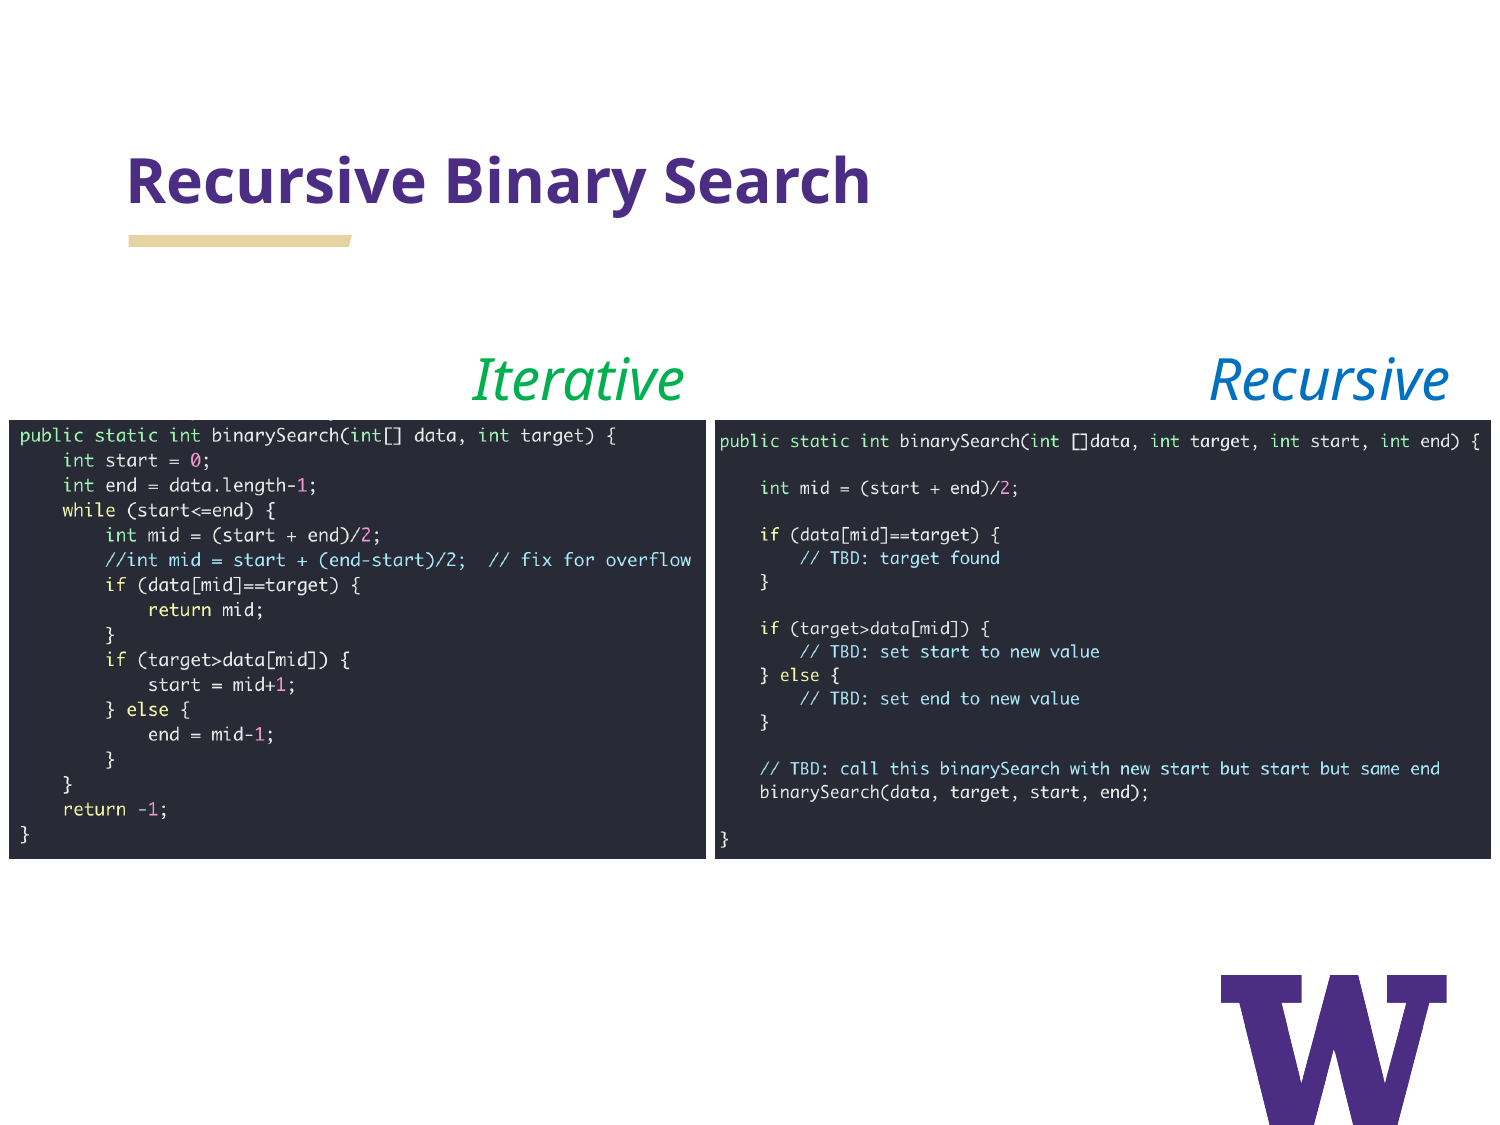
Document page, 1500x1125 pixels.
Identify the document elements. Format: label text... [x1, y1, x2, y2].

text_box Recursive [1193, 334, 1466, 418]
picture [128, 235, 352, 247]
picture [9, 420, 707, 859]
picture [1221, 975, 1447, 1125]
text_box Iterative [458, 334, 701, 418]
title Recursive Binary Search [110, 60, 1453, 224]
picture [715, 420, 1491, 859]
